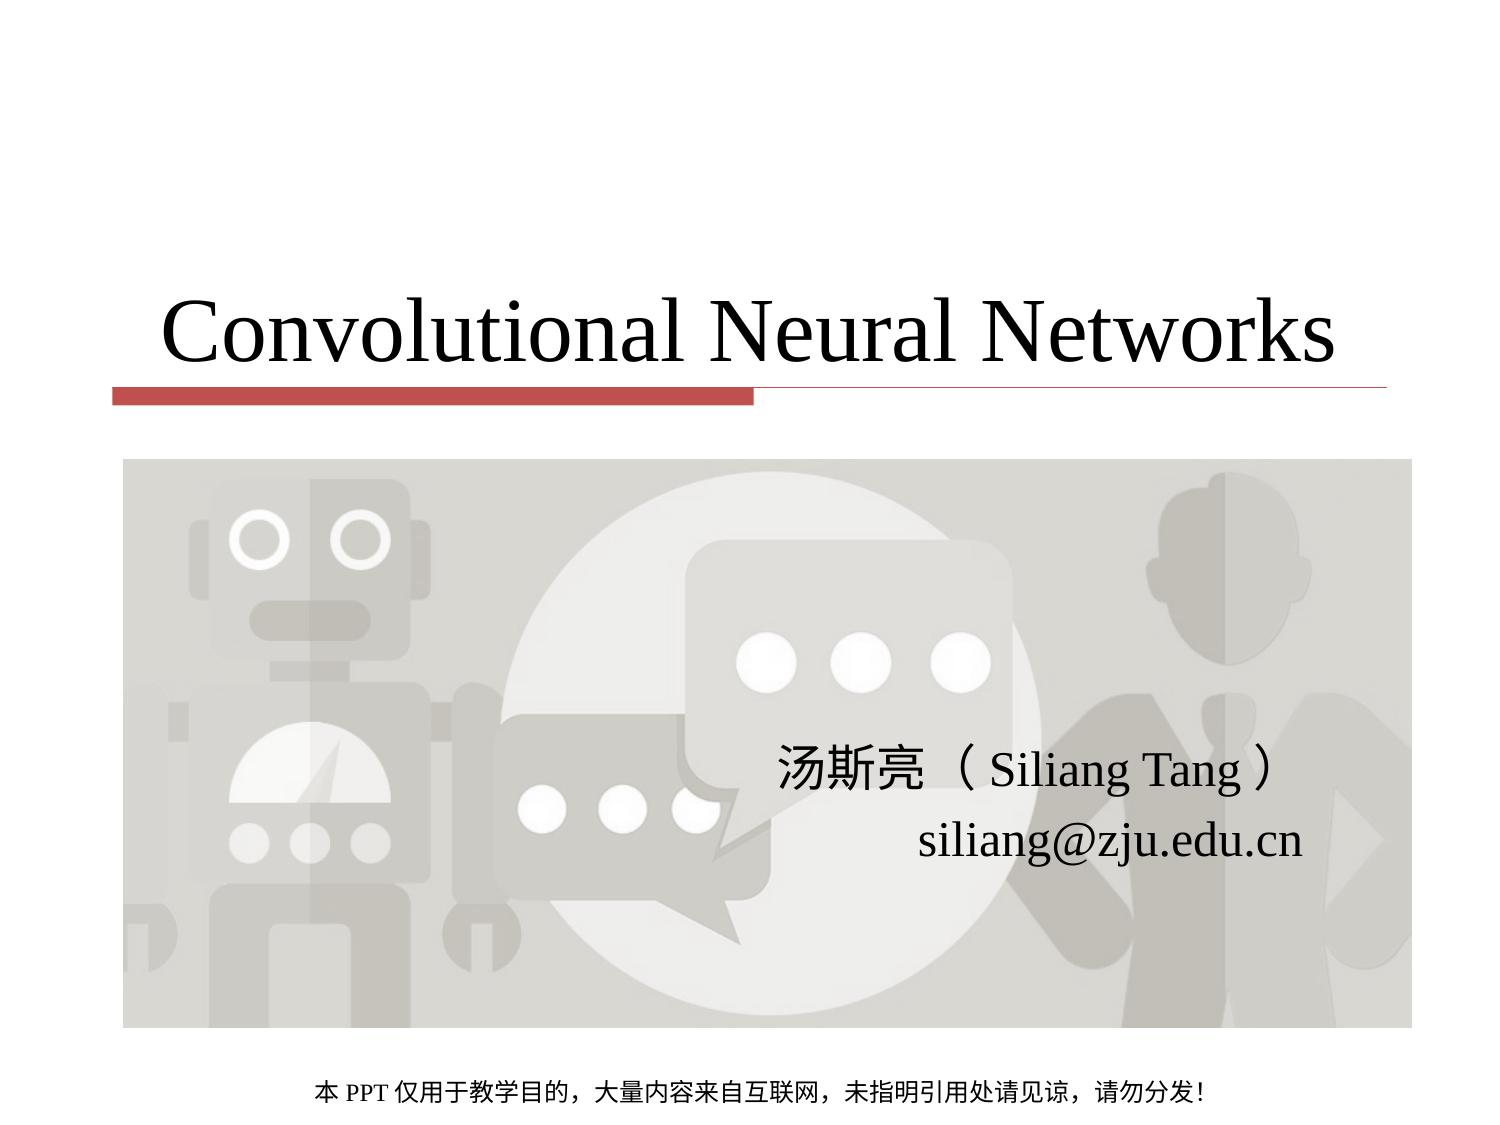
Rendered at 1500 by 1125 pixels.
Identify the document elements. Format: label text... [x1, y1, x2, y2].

picture [123, 459, 1412, 1028]
text_box 本PPT仅用于教学目的，大量内容来自互联网，未指明引用处请见谅，请勿分发！ [299, 1069, 1235, 1114]
title Convolutional Neural Networks [112, 162, 1388, 388]
